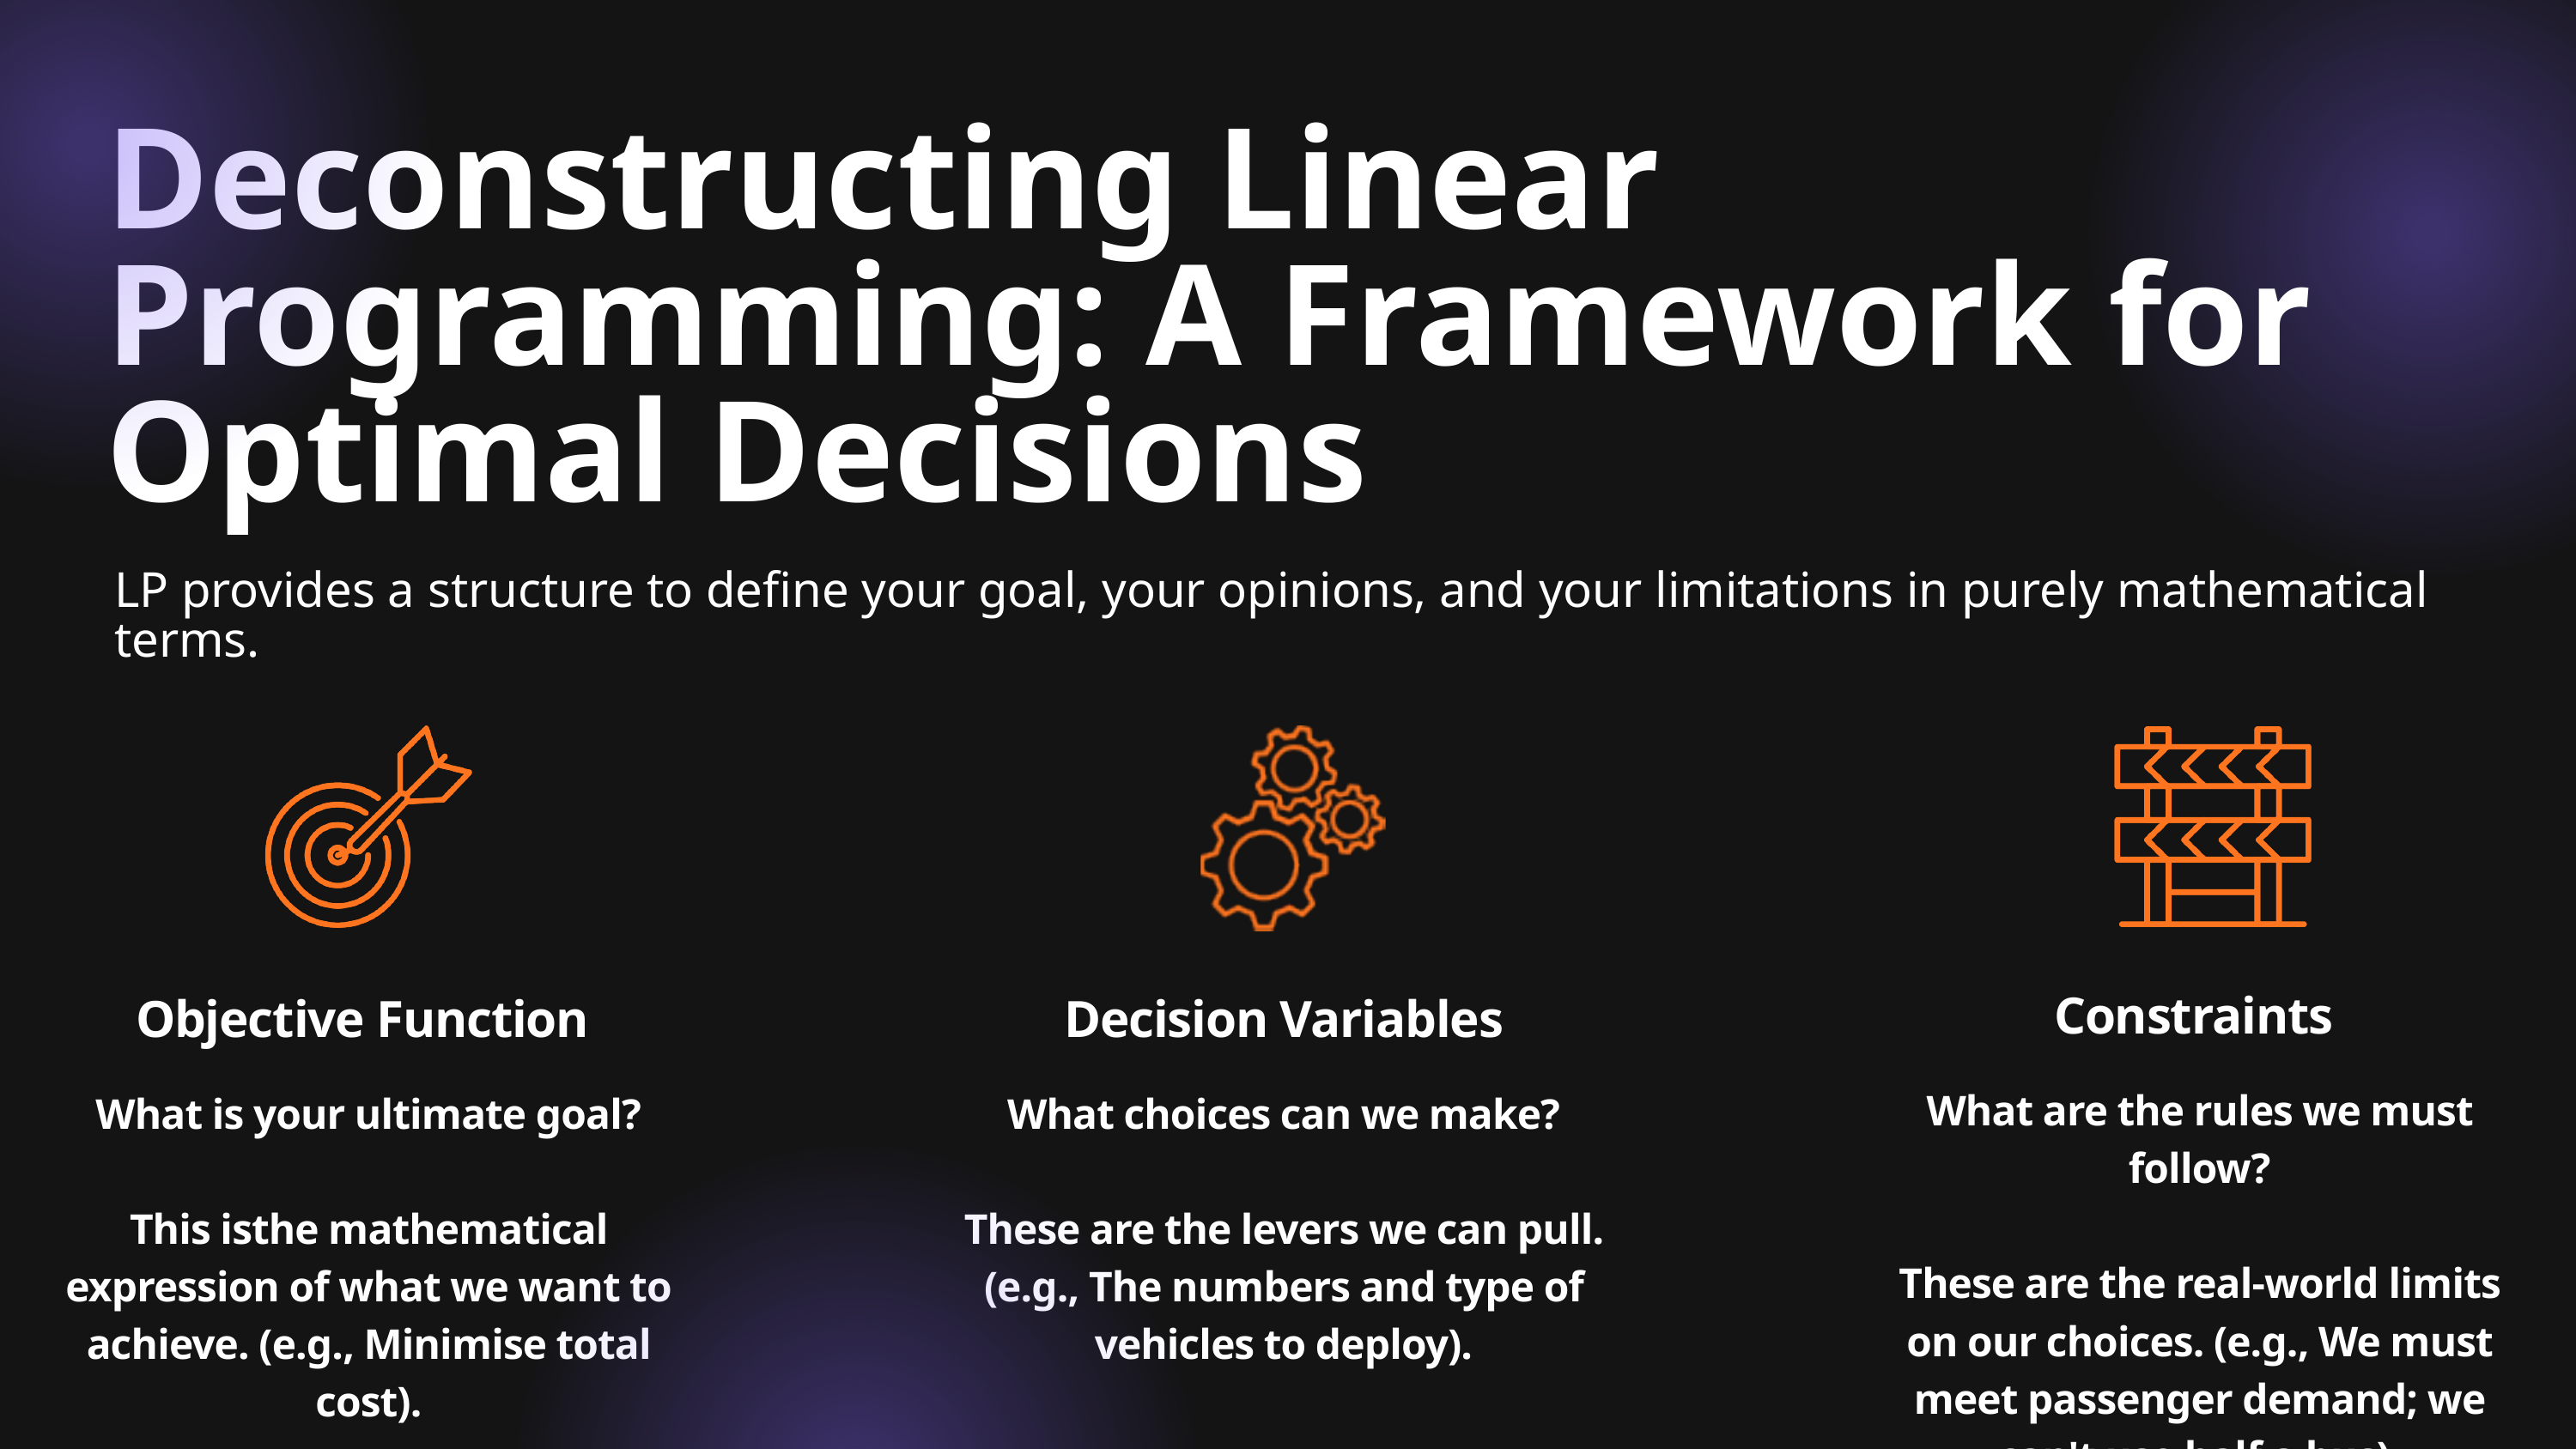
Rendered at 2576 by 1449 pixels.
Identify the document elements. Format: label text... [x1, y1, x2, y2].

text_box Objective Function [114, 977, 623, 1047]
text_box [471, 1103, 1242, 1449]
text_box [0, 0, 472, 530]
text_box What is your ultimate goal? This isthe mathematical expression of what we want to achieve. (e.g., Minimise total cost). [45, 1079, 693, 1426]
text_box [2114, 726, 2312, 927]
text_box Decision Variables [1029, 977, 1539, 1047]
text_box LP provides a structure to define your goal, your opinions, and your limitations in purely mathematical terms. [114, 567, 2485, 667]
text_box Constraints [1945, 973, 2455, 1045]
text_box Deconstructing Linear Programming: A Framework for Optimal Decisions [106, 119, 2463, 530]
text_box [2046, 0, 2576, 619]
text_box [264, 725, 472, 928]
text_box What choices can we make? These are the levers we can pull. (e.g., The numbers and type of vehicles to deploy). [960, 1079, 1608, 1368]
text_box [1200, 725, 1386, 931]
text_box What are the rules we must follow? These are the real-world limits on our choices. (e.g., We must meet passenger demand; we can't use half a bus). [1875, 1076, 2524, 1449]
